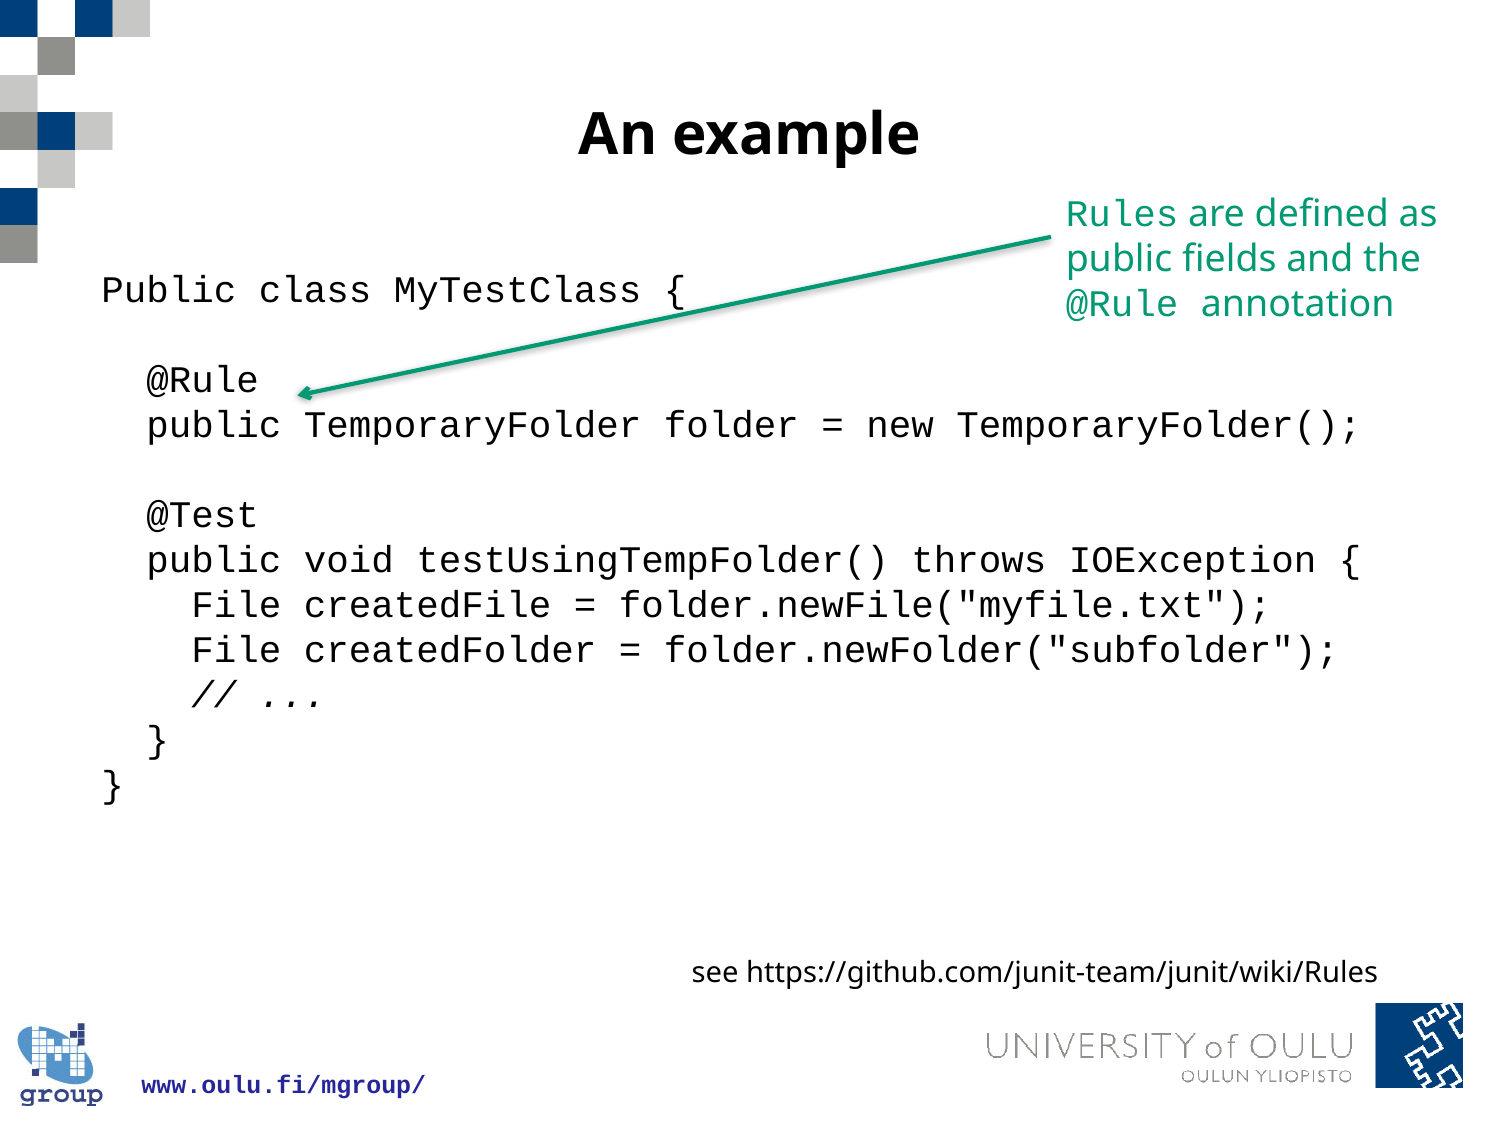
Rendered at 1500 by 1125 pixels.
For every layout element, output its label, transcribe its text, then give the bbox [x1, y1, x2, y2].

text_box Public class MyTestClass { @Rule public TemporaryFolder folder = new TemporaryFolder(); @Test public void testUsingTempFolder() throws IOException { File createdFile = folder.newFile("myfile.txt"); File createdFolder = folder.newFolder("subfolder"); // ... } } [86, 257, 1500, 813]
picture [987, 1003, 1463, 1088]
picture [17, 1023, 103, 1106]
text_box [296, 236, 1052, 396]
text_box see https://github.com/junit-team/junit/wiki/Rules [676, 946, 1464, 997]
text_box Rules are defined as public fields and the @Rule annotation [1051, 181, 1500, 332]
title An example [112, 37, 1388, 225]
picture [0, 0, 150, 263]
